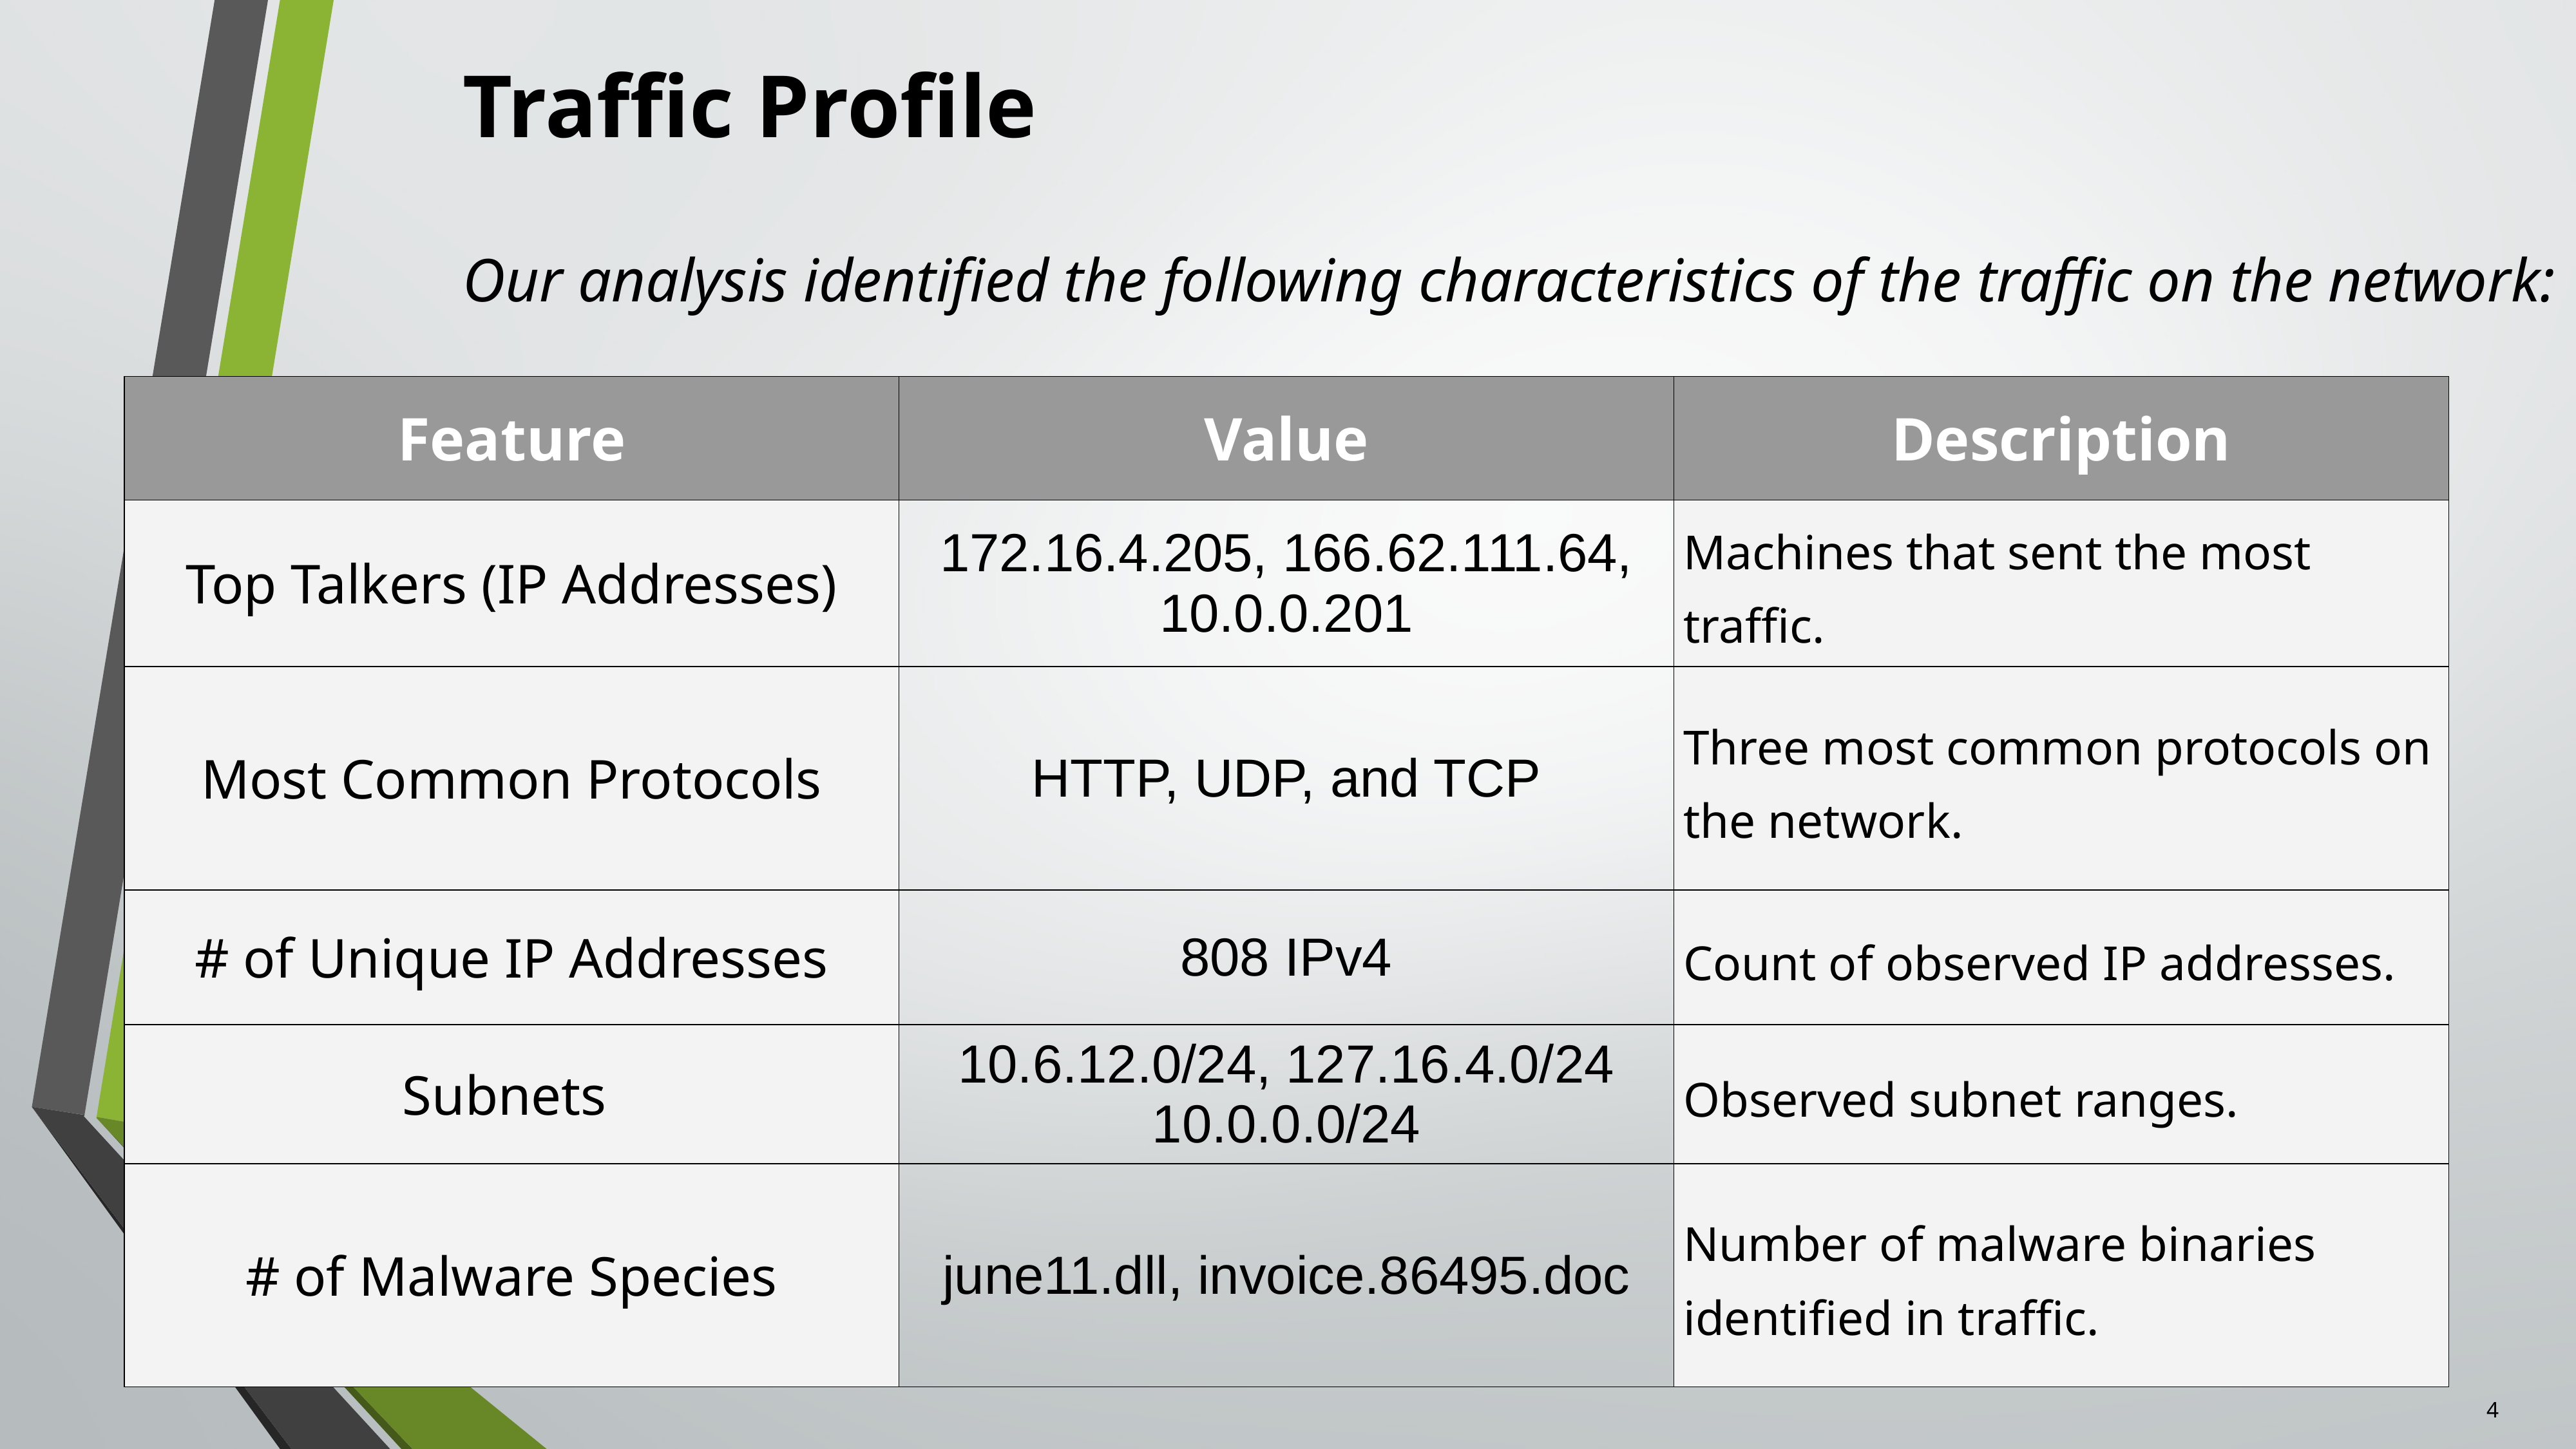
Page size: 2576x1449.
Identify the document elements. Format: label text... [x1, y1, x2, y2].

table_cell 172.16.4.205, 166.62.111.64, 10.0.0.201 [899, 500, 1674, 666]
table_cell june11.dll, invoice.86495.doc [899, 1164, 1674, 1387]
table_cell Most Common Protocols [125, 667, 899, 889]
table_cell Count of observed IP addresses. [1674, 891, 2448, 1024]
table_cell Machines that sent the most traffic. [1674, 500, 2448, 666]
list Our analysis identified the following characteristics of the traffic on the network: [334, 242, 2576, 1285]
table_cell Subnets [125, 1025, 899, 1163]
table_cell Number of malware binaries identified in traffic. [1674, 1164, 2448, 1387]
table_cell Top Talkers (IP Addresses) [125, 500, 899, 666]
slide_number 4 [2425, 1396, 2499, 1426]
title Traffic Profile [334, 0, 2576, 151]
table_cell 10.6.12.0/24, 127.16.4.0/24 10.0.0.0/24 [899, 1025, 1674, 1163]
table_header Description [1674, 377, 2448, 500]
table_cell Observed subnet ranges. [1674, 1025, 2448, 1163]
table_cell # of Unique IP Addresses [125, 891, 899, 1024]
table_cell HTTP, UDP, and TCP [899, 667, 1674, 889]
table_cell 808 IPv4 [899, 891, 1674, 1024]
table_header Value [899, 377, 1674, 500]
table_cell Three most common protocols on the network. [1674, 667, 2448, 889]
table_cell # of Malware Species [125, 1164, 899, 1387]
table_header Feature [125, 377, 899, 500]
